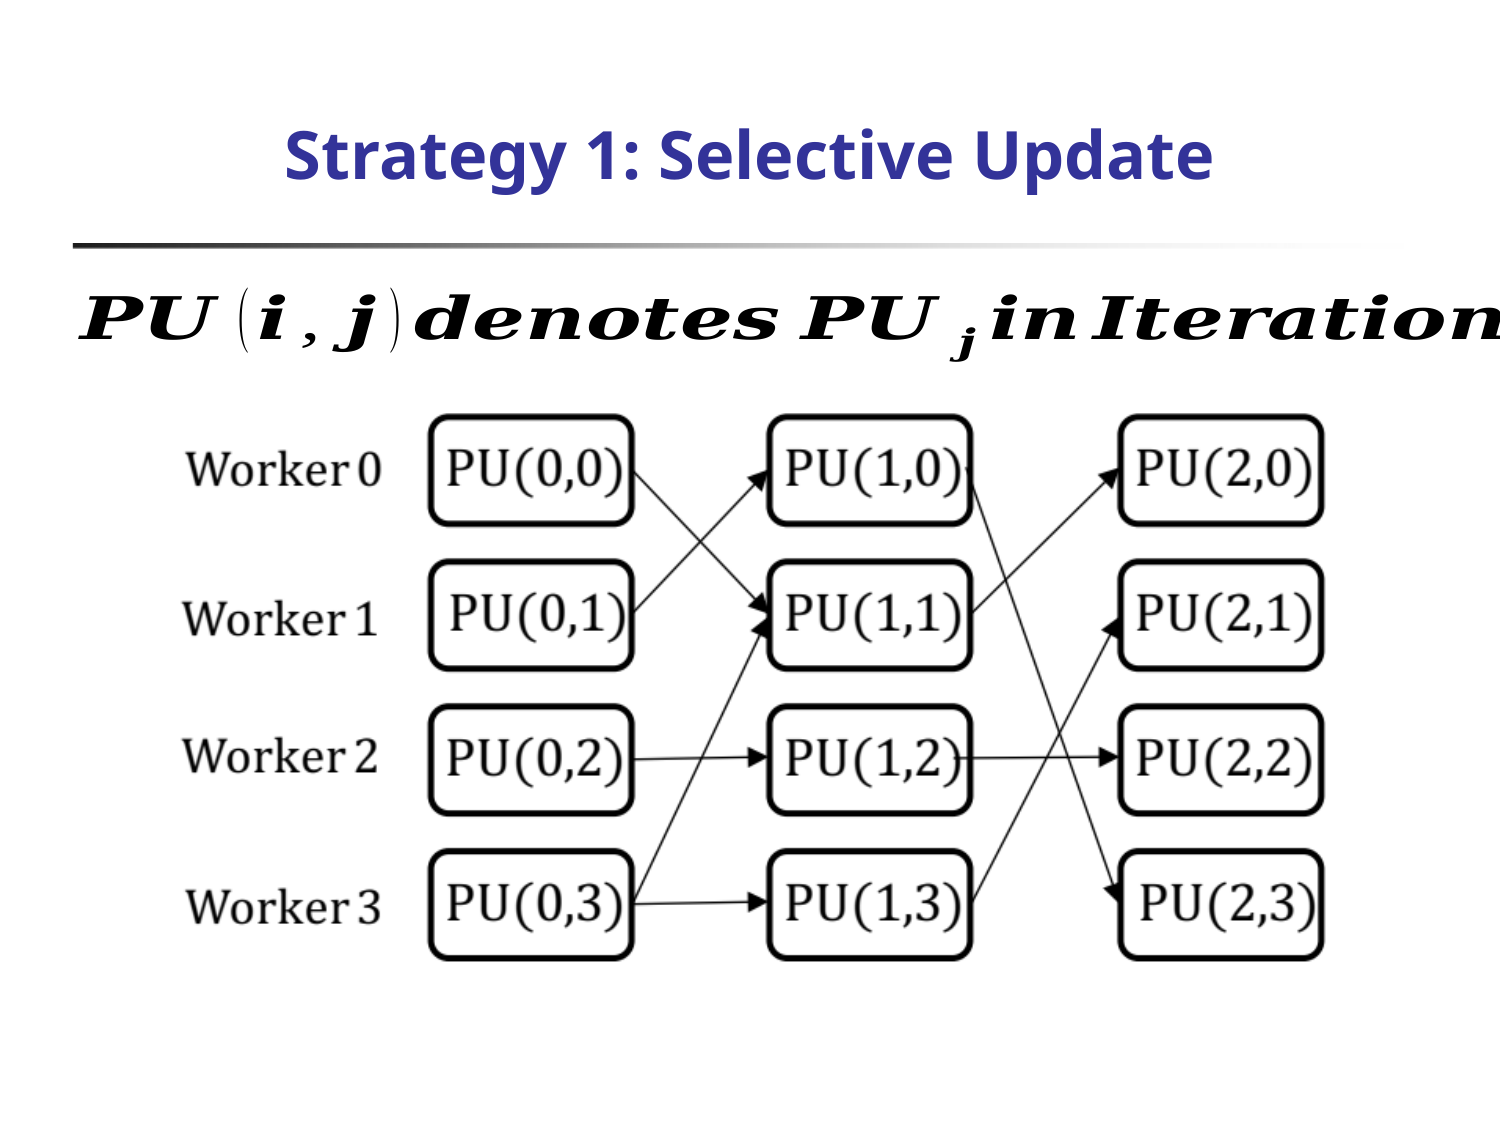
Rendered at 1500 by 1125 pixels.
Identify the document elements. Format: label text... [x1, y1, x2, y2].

picture [148, 412, 1352, 965]
title Strategy 1: Selective Update [0, 13, 1500, 302]
